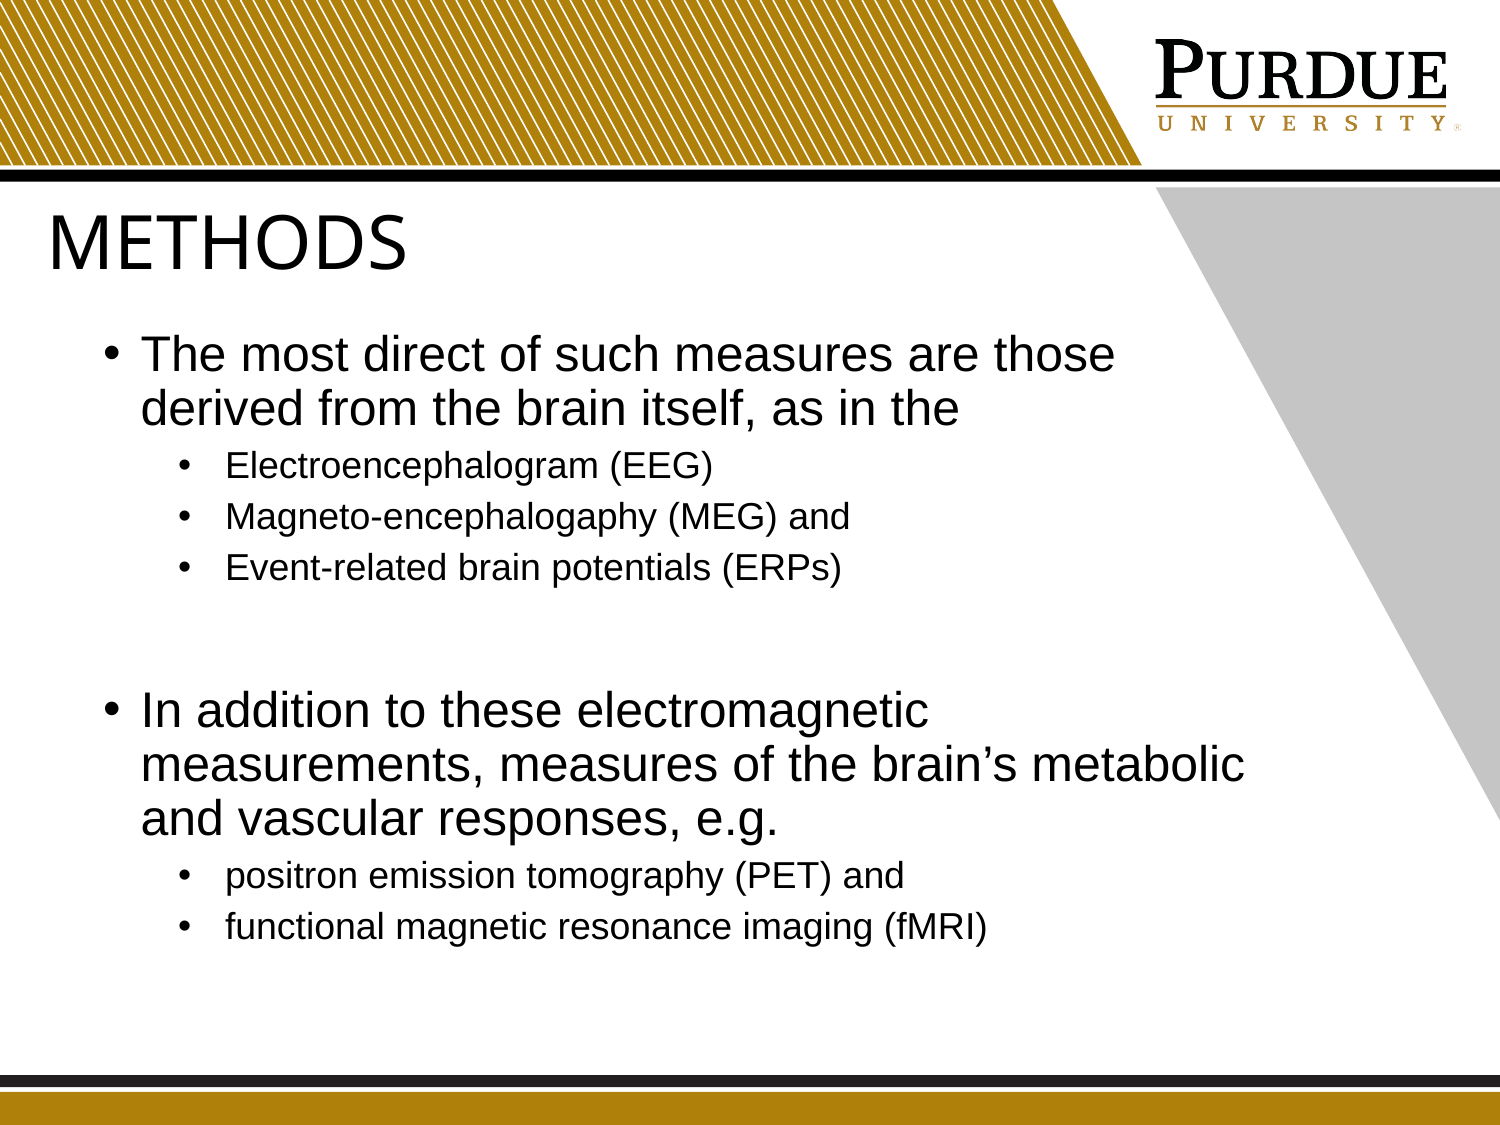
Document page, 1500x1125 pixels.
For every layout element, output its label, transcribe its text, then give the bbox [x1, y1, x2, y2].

title Methods [46, 205, 1086, 281]
list The most direct of such measures are those derived from the brain itself, as in the Electroencephalogram (EEG) Magneto-encephalogaphy (MEG) and Event-related brain potentials (ERPs) In addition to these electromagnetic measurements, measures of the brain’s metabolic and vascular responses, e.g. positron emission tomography (PET) and functional magnetic resonance imaging (fMRI) [103, 328, 1257, 1069]
picture [1155, 39, 1461, 131]
